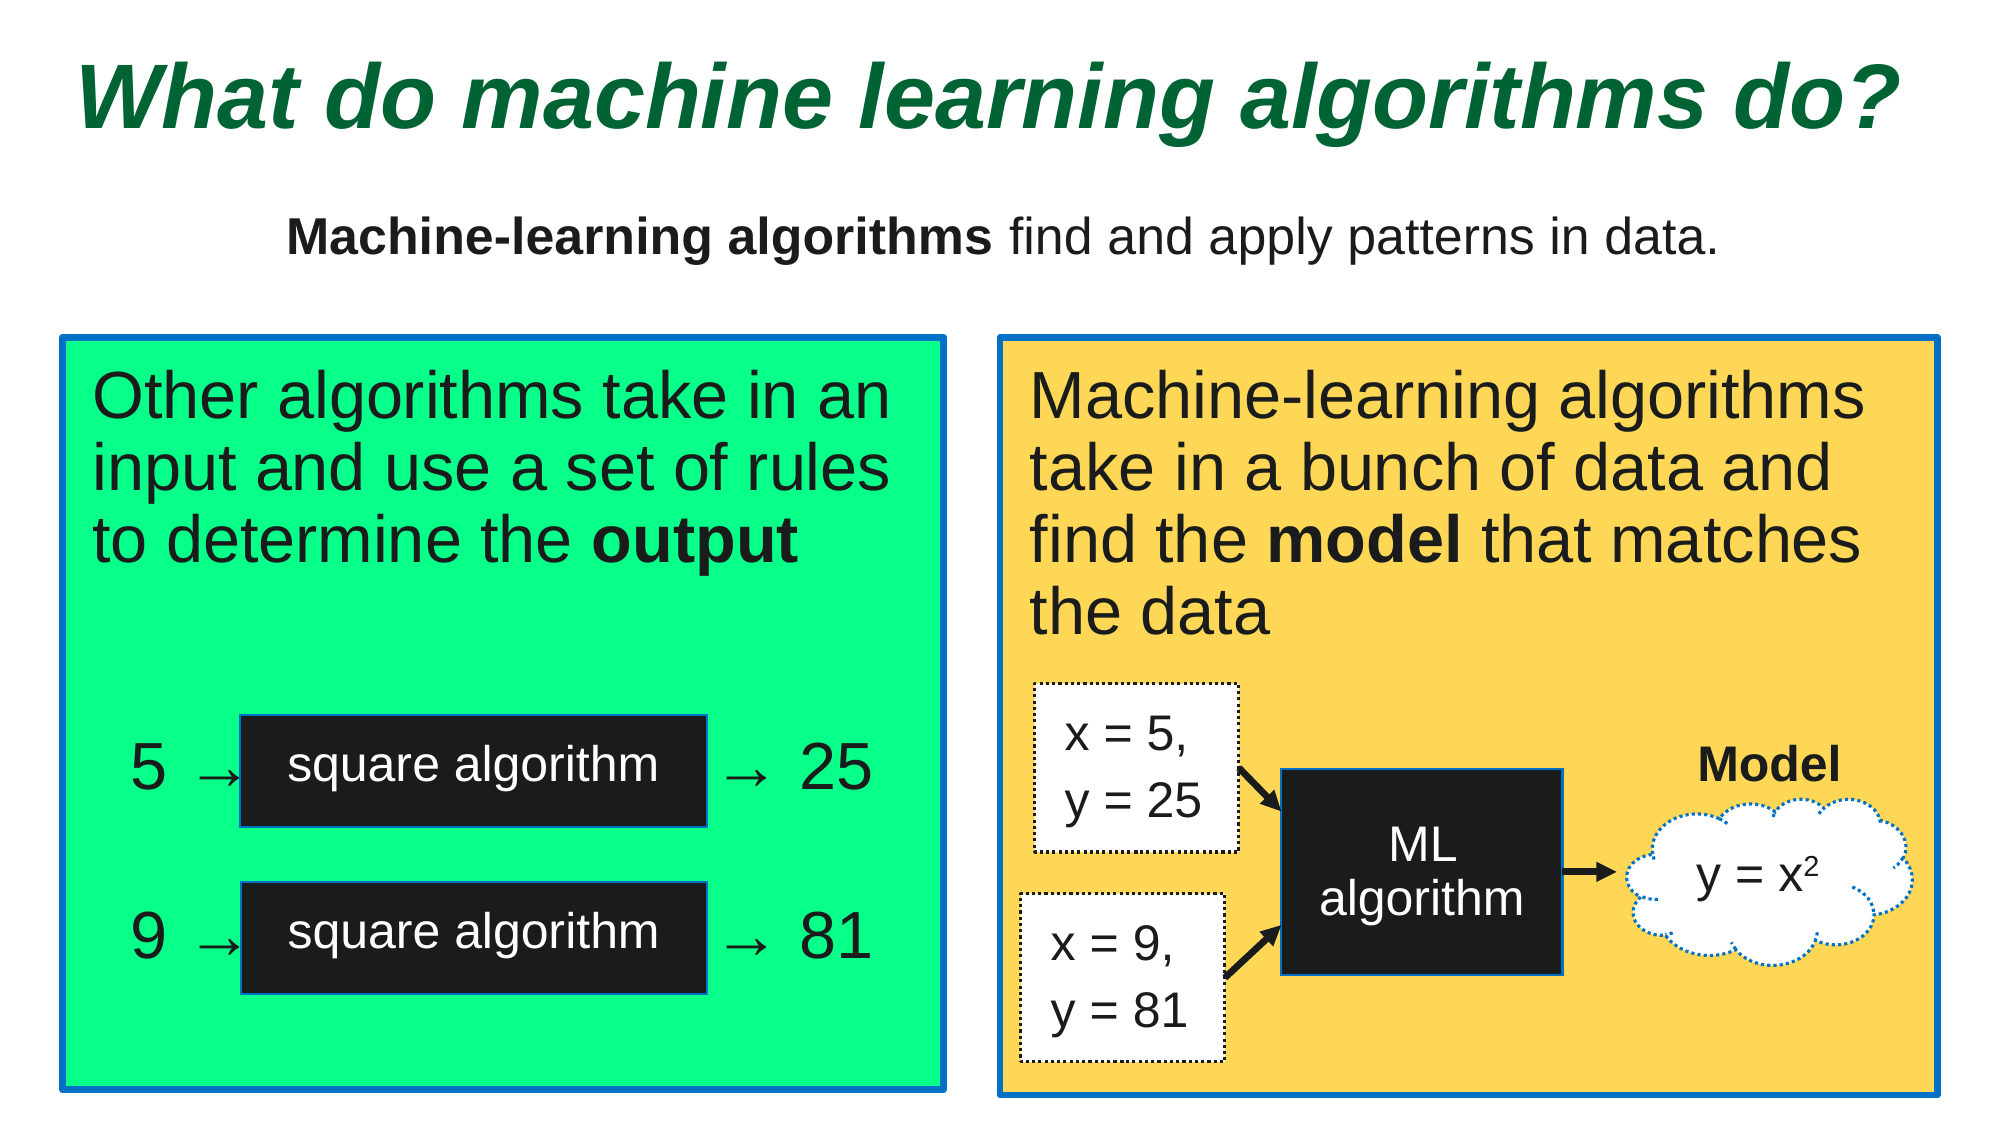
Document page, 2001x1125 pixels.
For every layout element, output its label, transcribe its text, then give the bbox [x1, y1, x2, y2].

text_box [88, 707, 919, 1000]
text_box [1562, 714, 1913, 965]
text_box Other algorithms take in an input and use a set of rules to determine the output [62, 337, 944, 1090]
title What do machine learning algorithms do? [0, 0, 1938, 187]
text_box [1020, 683, 1563, 1064]
list Machine-learning algorithms find and apply patterns in data. [62, 187, 1938, 282]
text_box Machine-learning algorithms take in a bunch of data and find the model that matches the data [999, 337, 1938, 1096]
